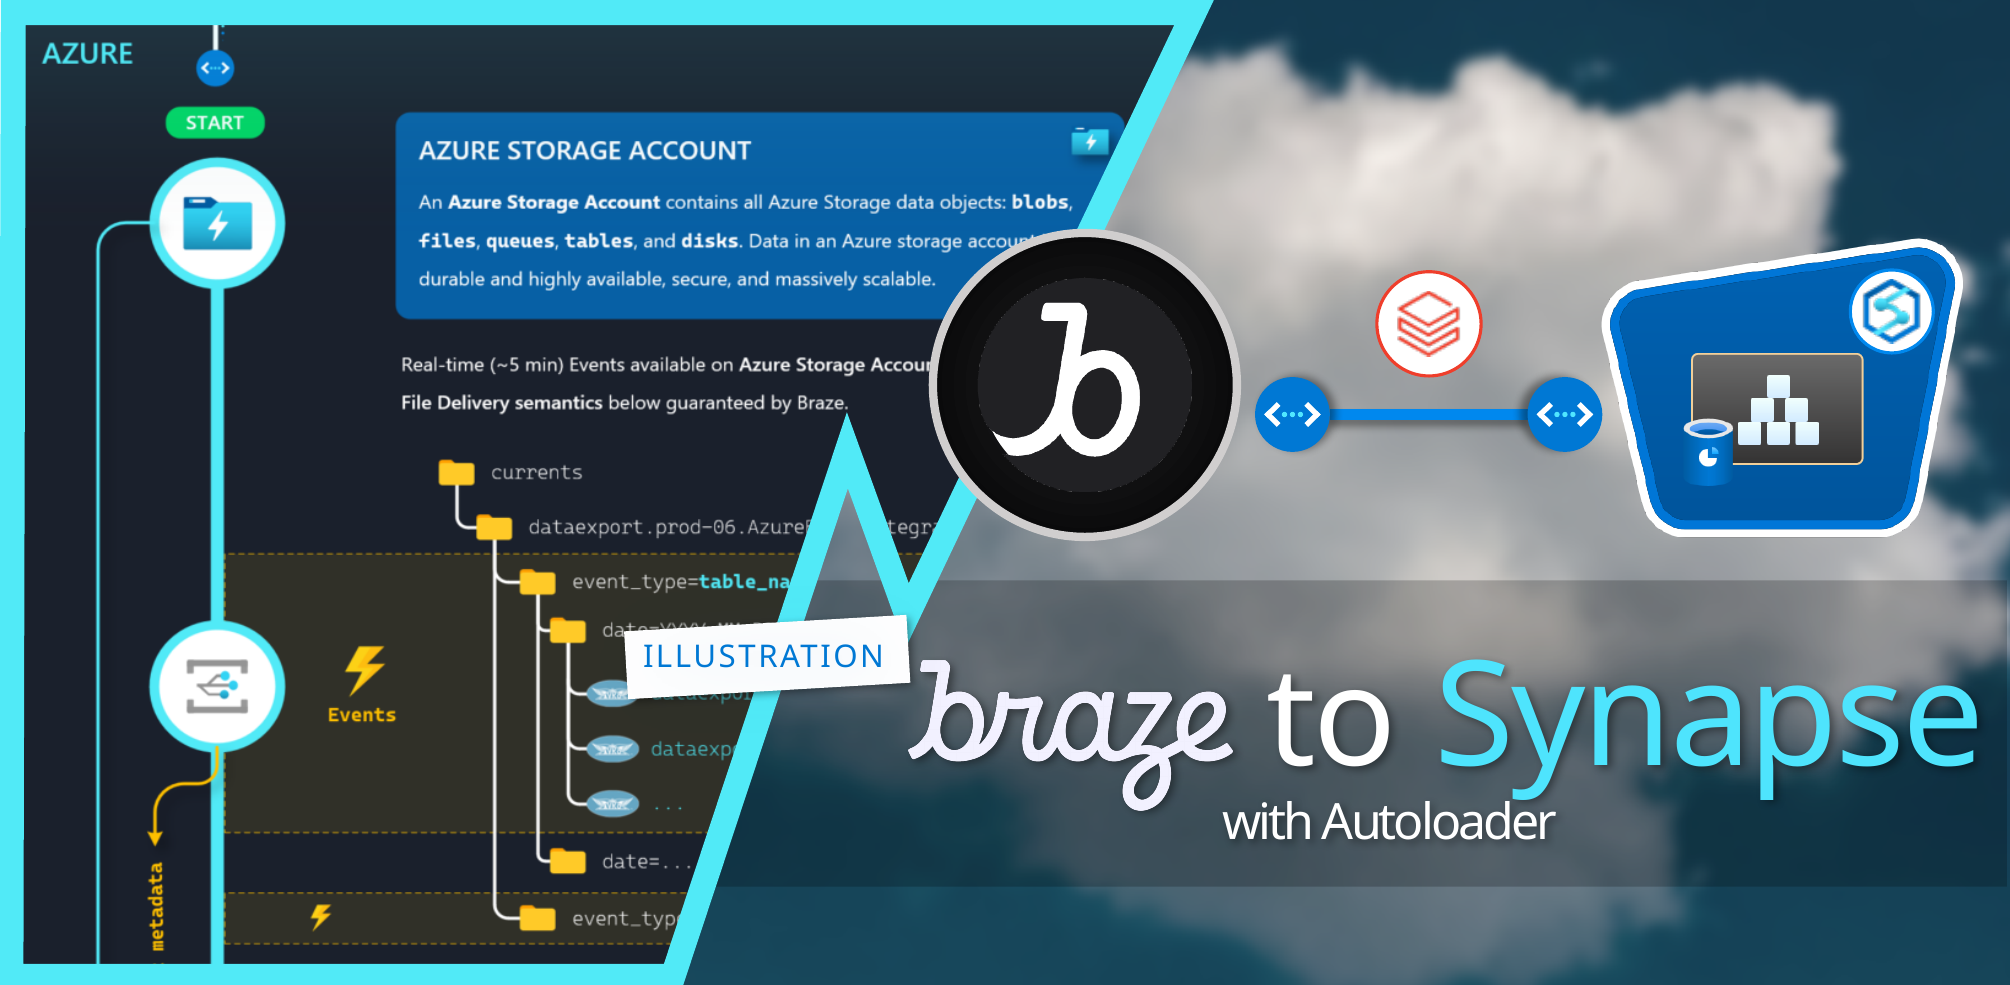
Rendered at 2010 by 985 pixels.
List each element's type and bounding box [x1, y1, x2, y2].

text_box [932, 232, 1964, 538]
text_box [9, 11, 321, 978]
picture [21, 0, 2010, 985]
text_box [625, 590, 2010, 858]
